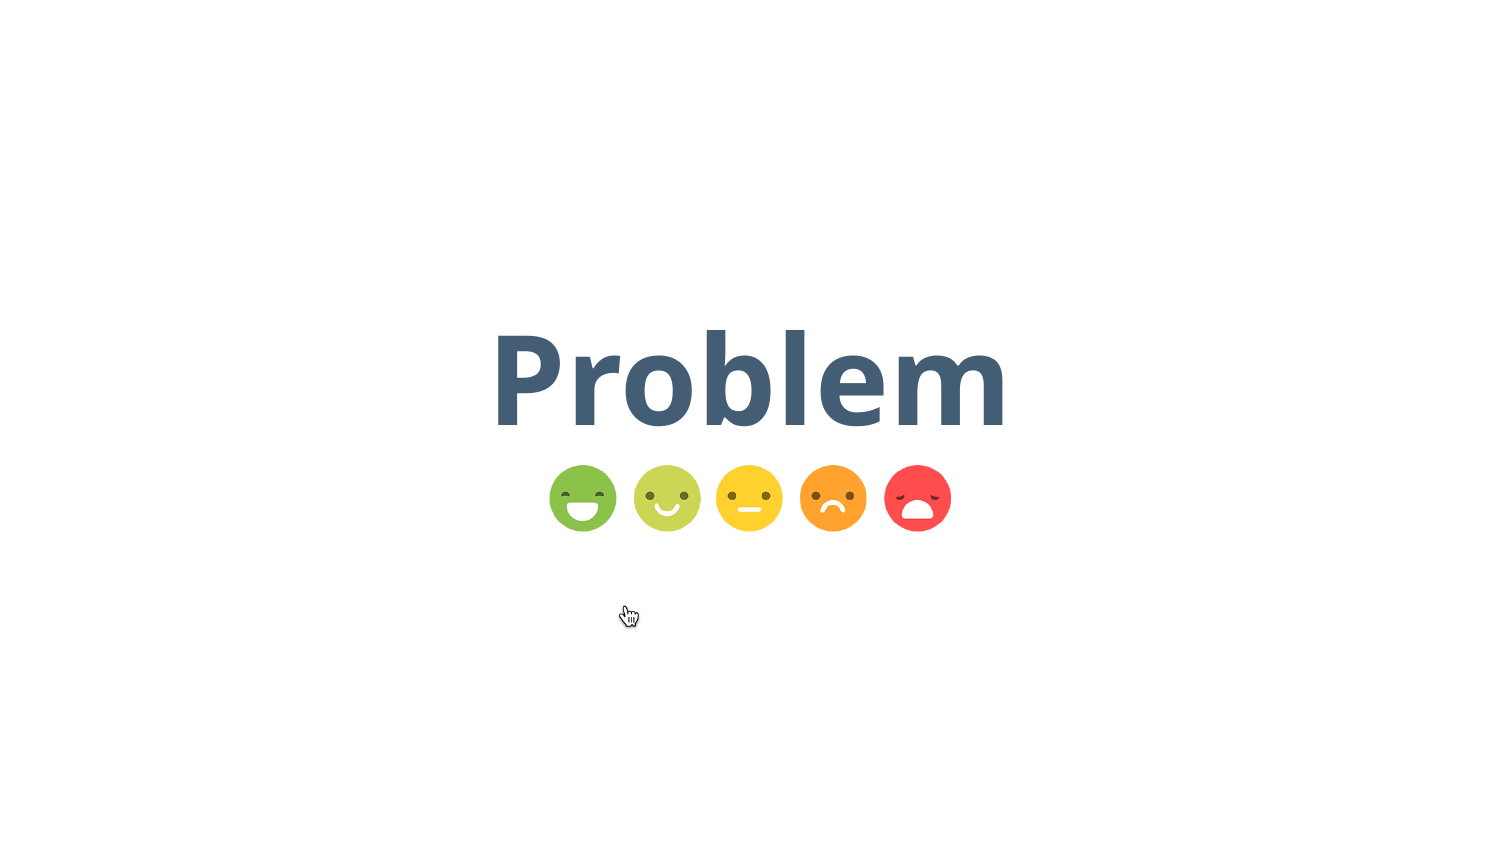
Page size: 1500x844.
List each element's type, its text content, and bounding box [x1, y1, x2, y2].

picture [490, 450, 1010, 694]
title Problem [51, 280, 1449, 466]
